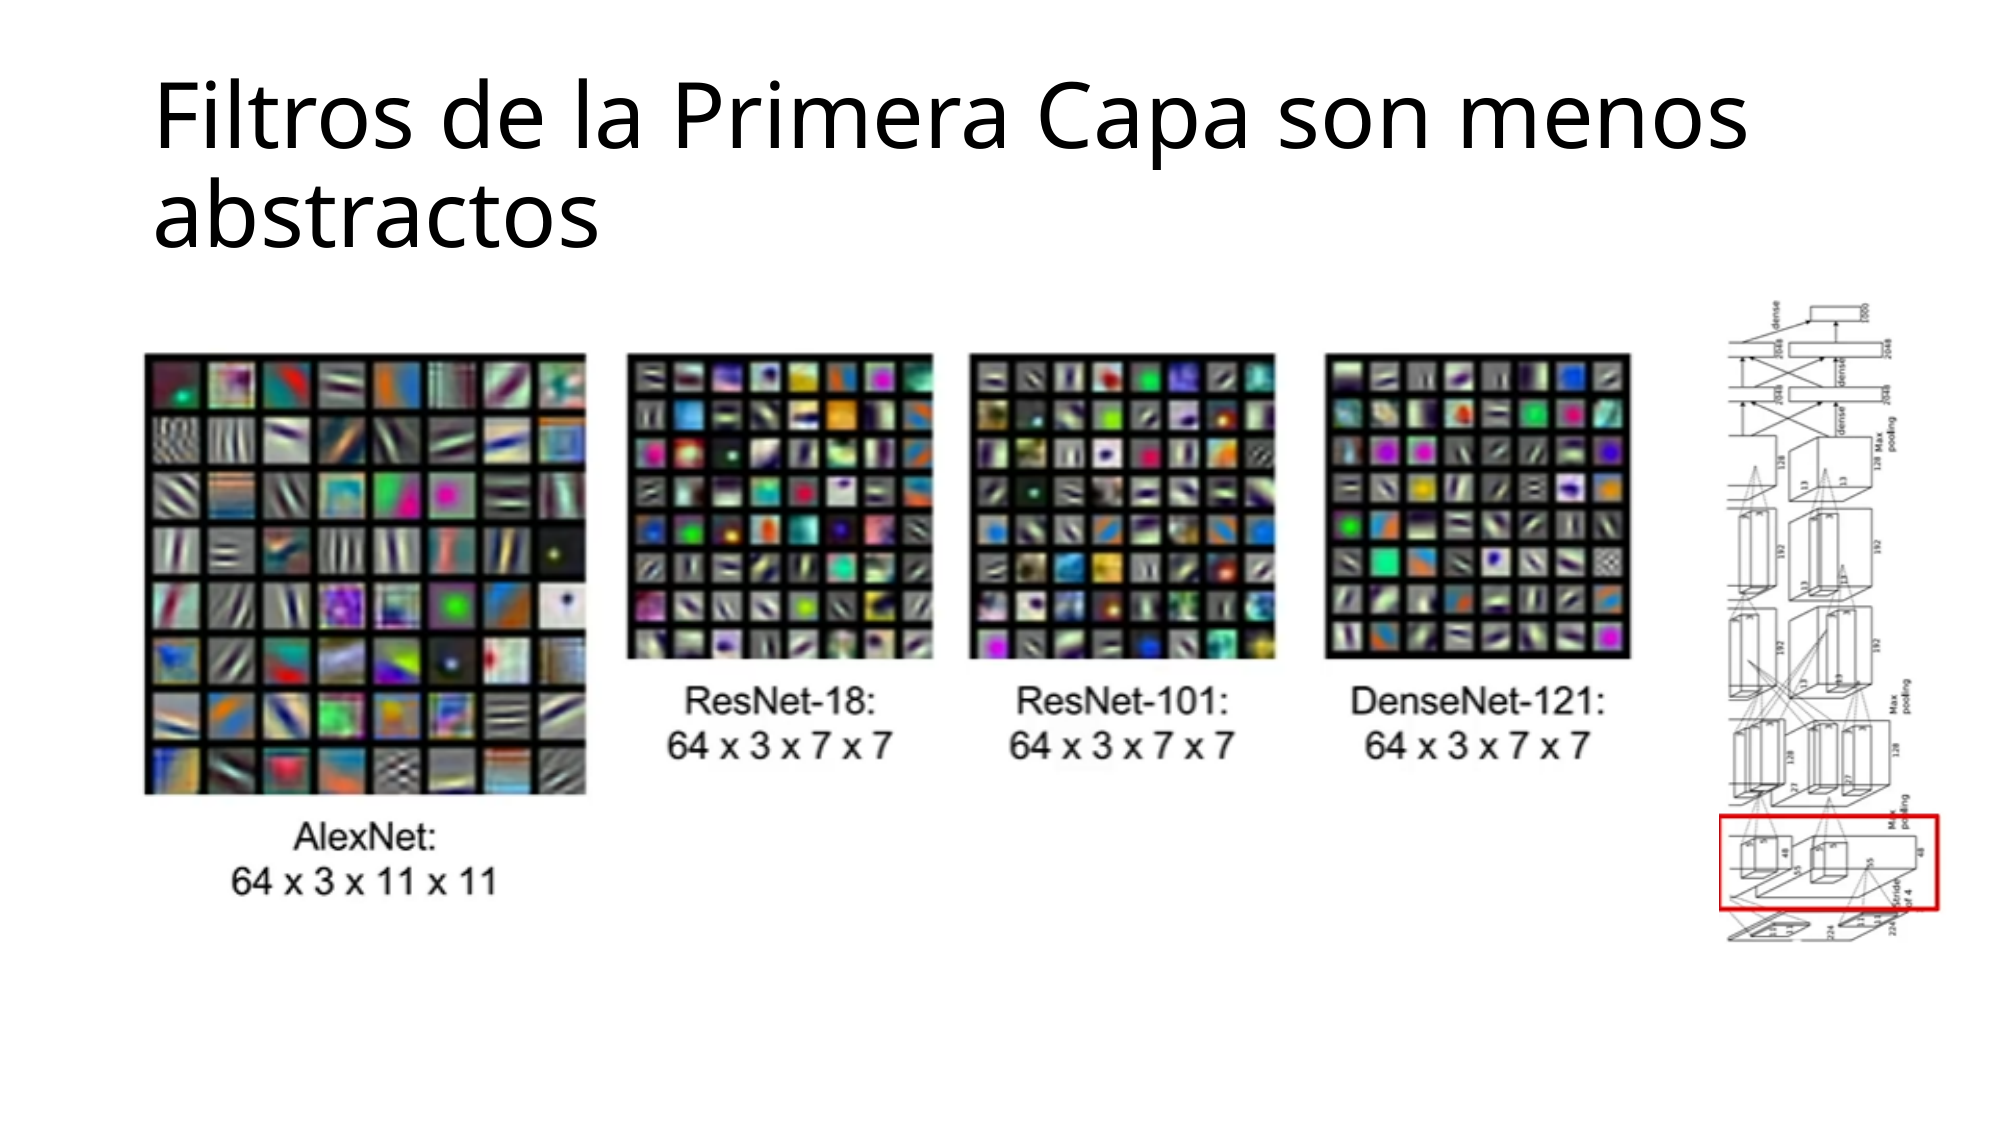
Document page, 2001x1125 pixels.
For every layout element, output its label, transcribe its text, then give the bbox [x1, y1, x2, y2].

title Filtros de la Primera Capa son menos abstractos [137, 59, 1863, 278]
picture [136, 319, 1658, 950]
picture [1718, 288, 1953, 962]
